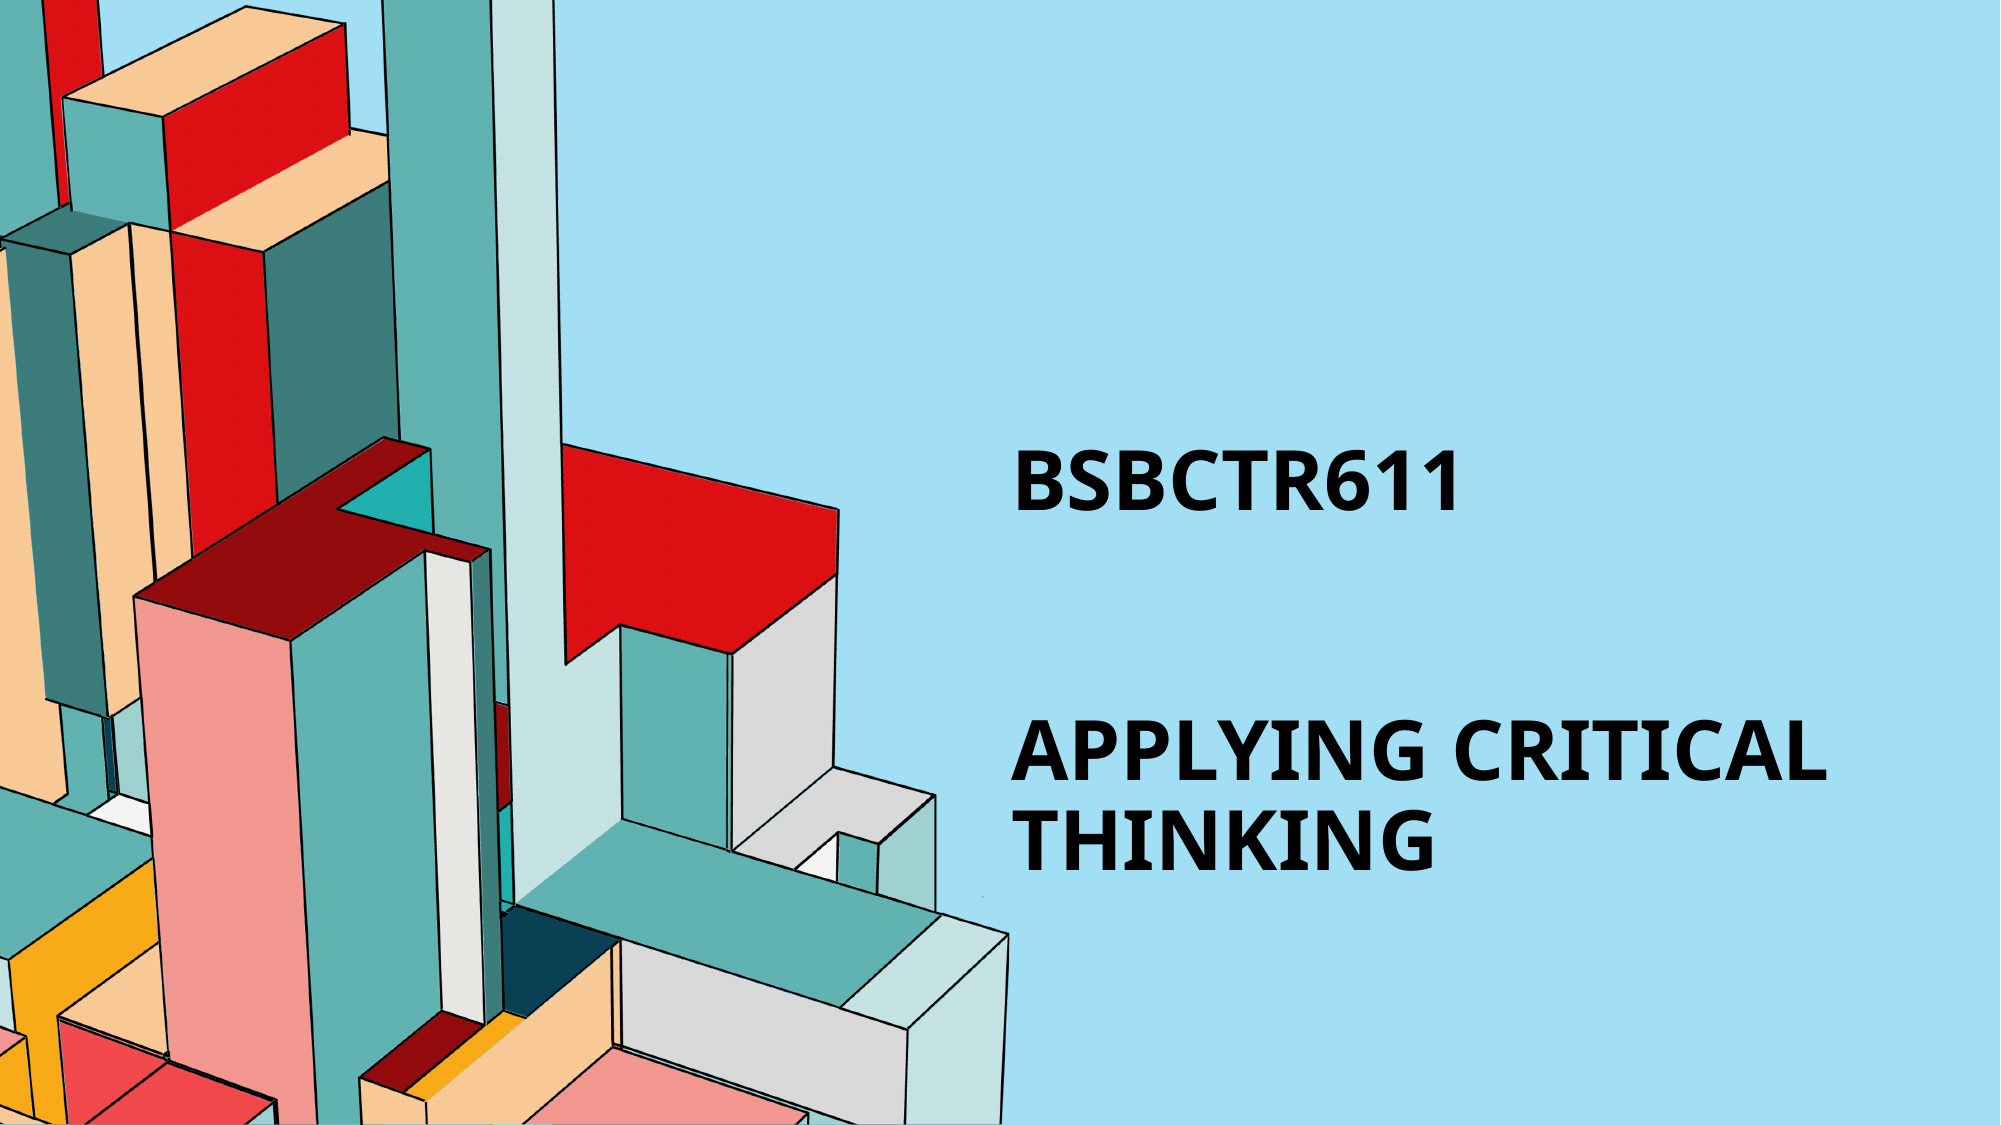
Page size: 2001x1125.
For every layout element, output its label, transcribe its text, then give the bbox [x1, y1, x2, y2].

title BSBCTR611 Applying critical thinking [996, 157, 1853, 897]
picture [0, 0, 1010, 1125]
